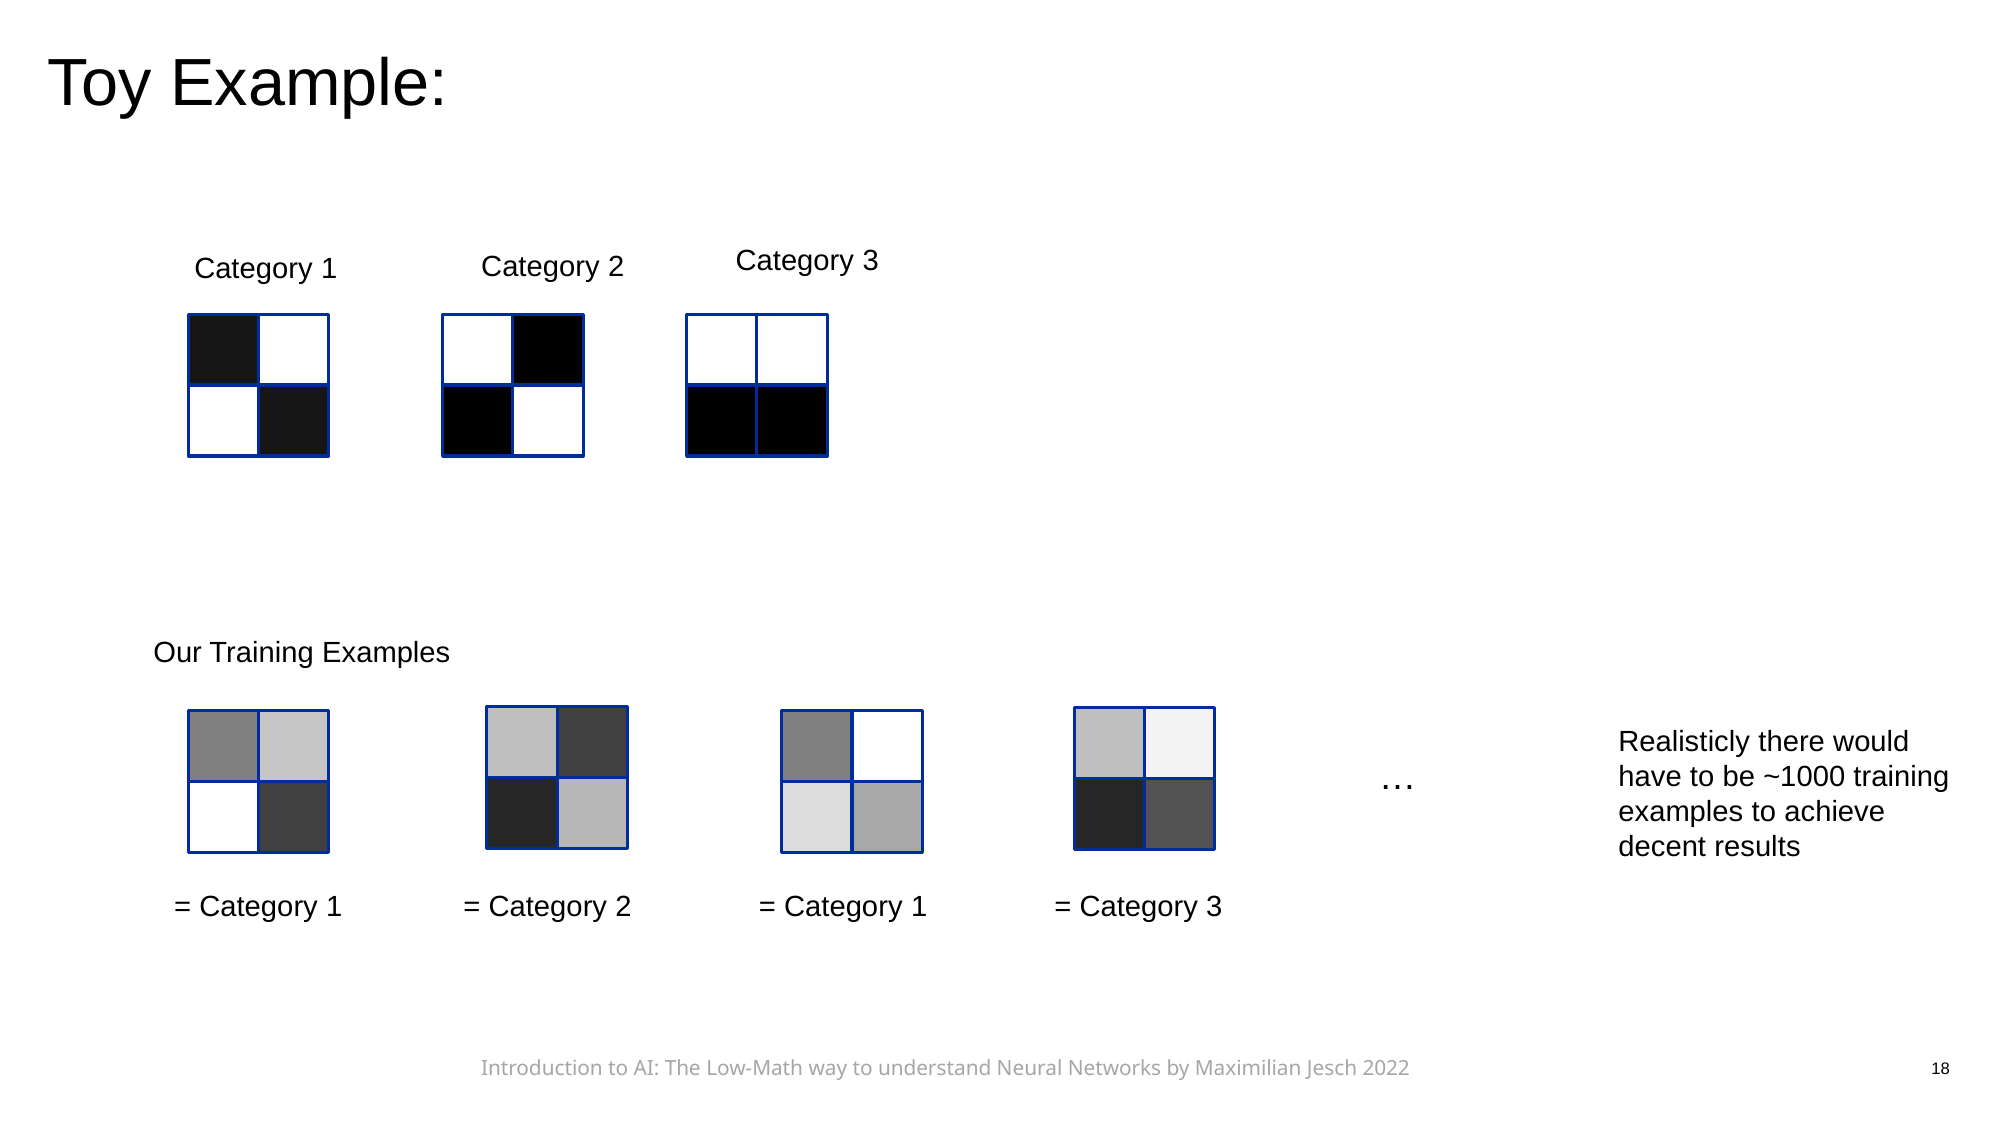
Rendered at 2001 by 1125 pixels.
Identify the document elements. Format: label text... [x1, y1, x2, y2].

text_box Our Training Examples [138, 618, 467, 684]
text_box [178, 226, 929, 457]
text_box = Category 2 [448, 872, 648, 938]
text_box = Category 3 [1039, 872, 1239, 938]
slide_number 18 [1550, 1050, 1950, 1087]
text_box Introduction to AI: The Low-Math way to understand Neural Networks by Maximilian Jesch 2022 [466, 1047, 1491, 1088]
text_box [187, 710, 330, 853]
title Toy Example: [48, 48, 1023, 224]
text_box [486, 706, 628, 849]
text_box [781, 710, 923, 854]
text_box Realisticly there would have to be ~1000 training examples to achieve decent results [1603, 707, 1991, 878]
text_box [1073, 707, 1216, 850]
text_box … [1363, 737, 1752, 813]
text_box = Category 1 [159, 872, 358, 938]
text_box = Category 1 [743, 872, 943, 938]
